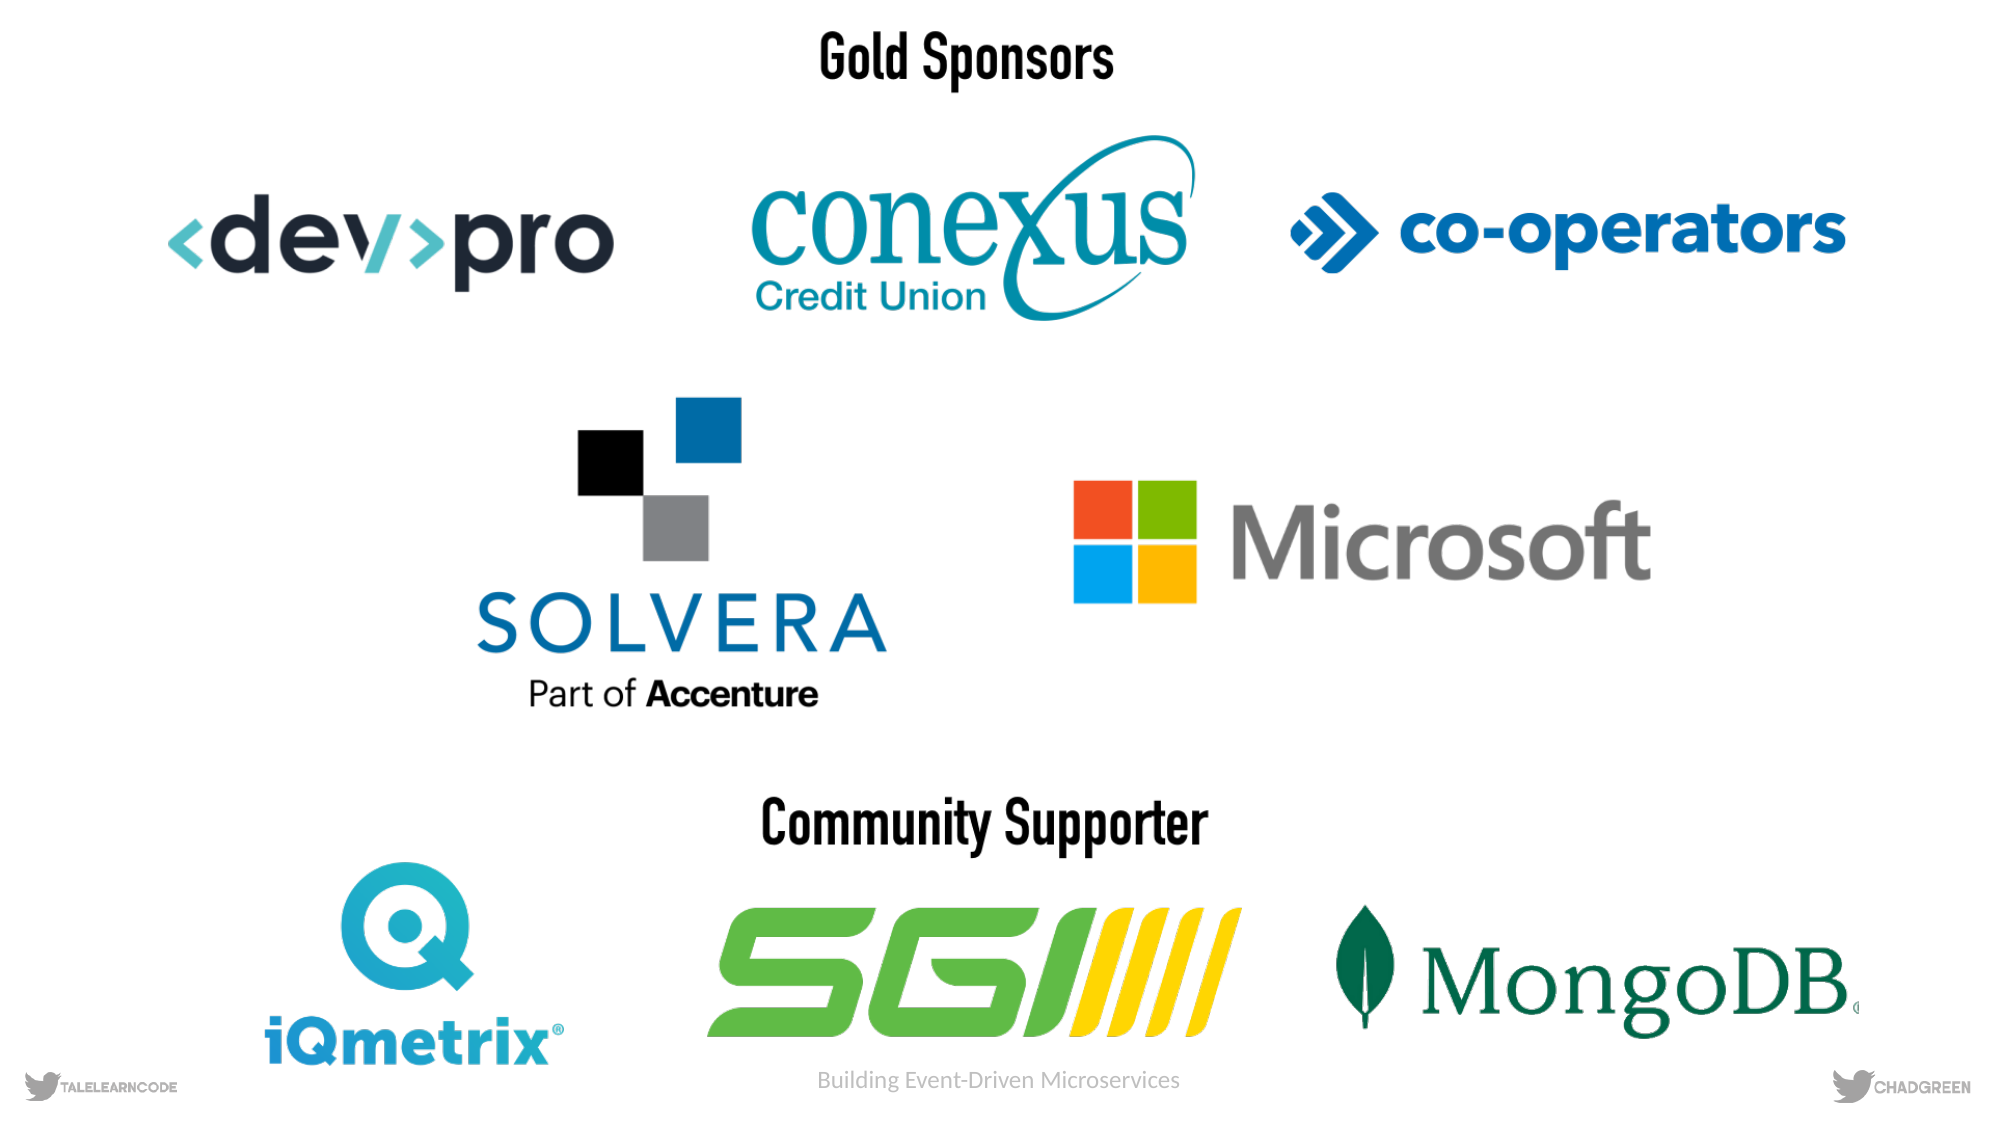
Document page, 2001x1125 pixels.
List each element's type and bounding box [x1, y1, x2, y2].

picture [105, 0, 1895, 1125]
